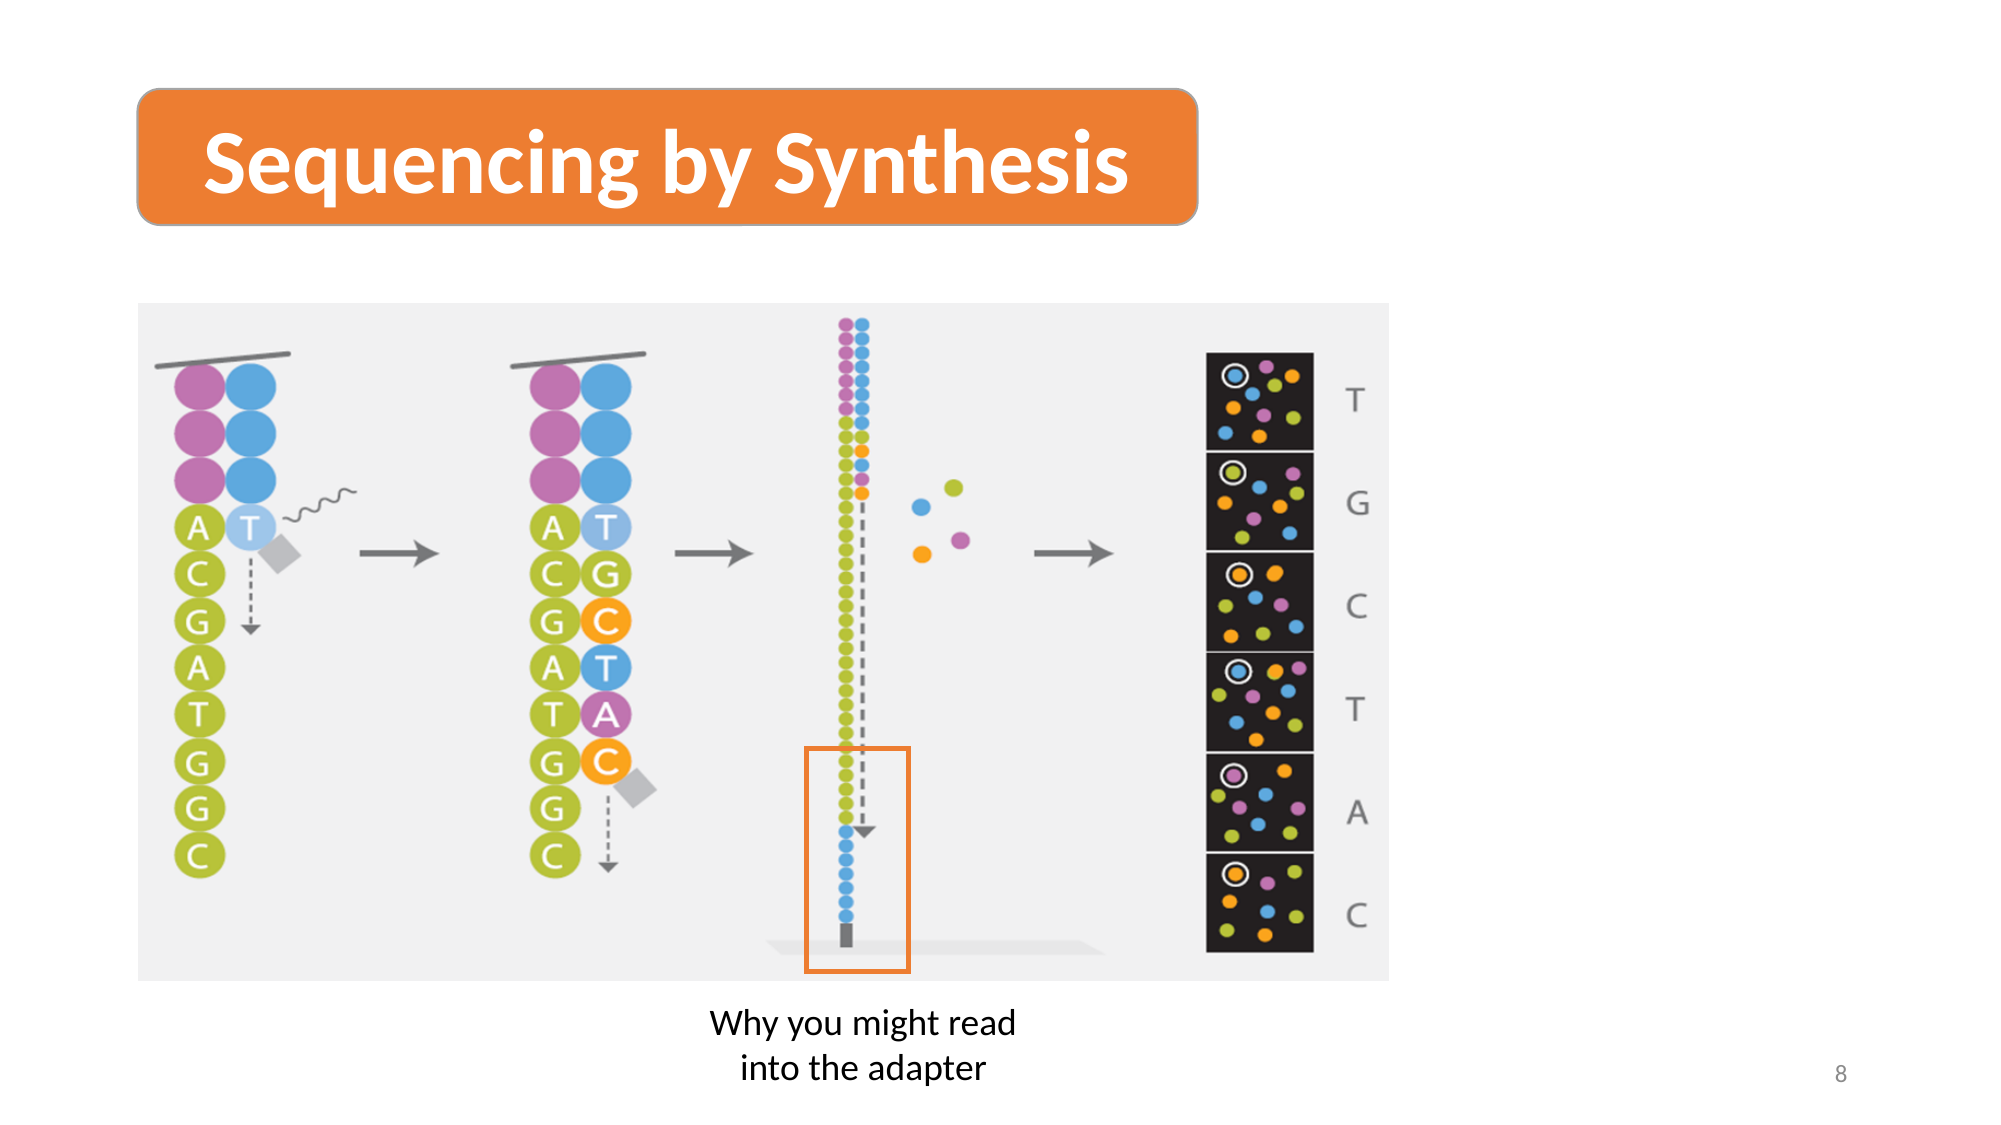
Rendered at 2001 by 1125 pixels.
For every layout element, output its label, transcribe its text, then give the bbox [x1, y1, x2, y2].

text_box Why you might read into the adapter [687, 990, 1040, 1096]
slide_number 8 [1412, 1042, 1863, 1103]
picture [137, 303, 1389, 981]
text_box Sequencing by Synthesis [136, 87, 1199, 227]
